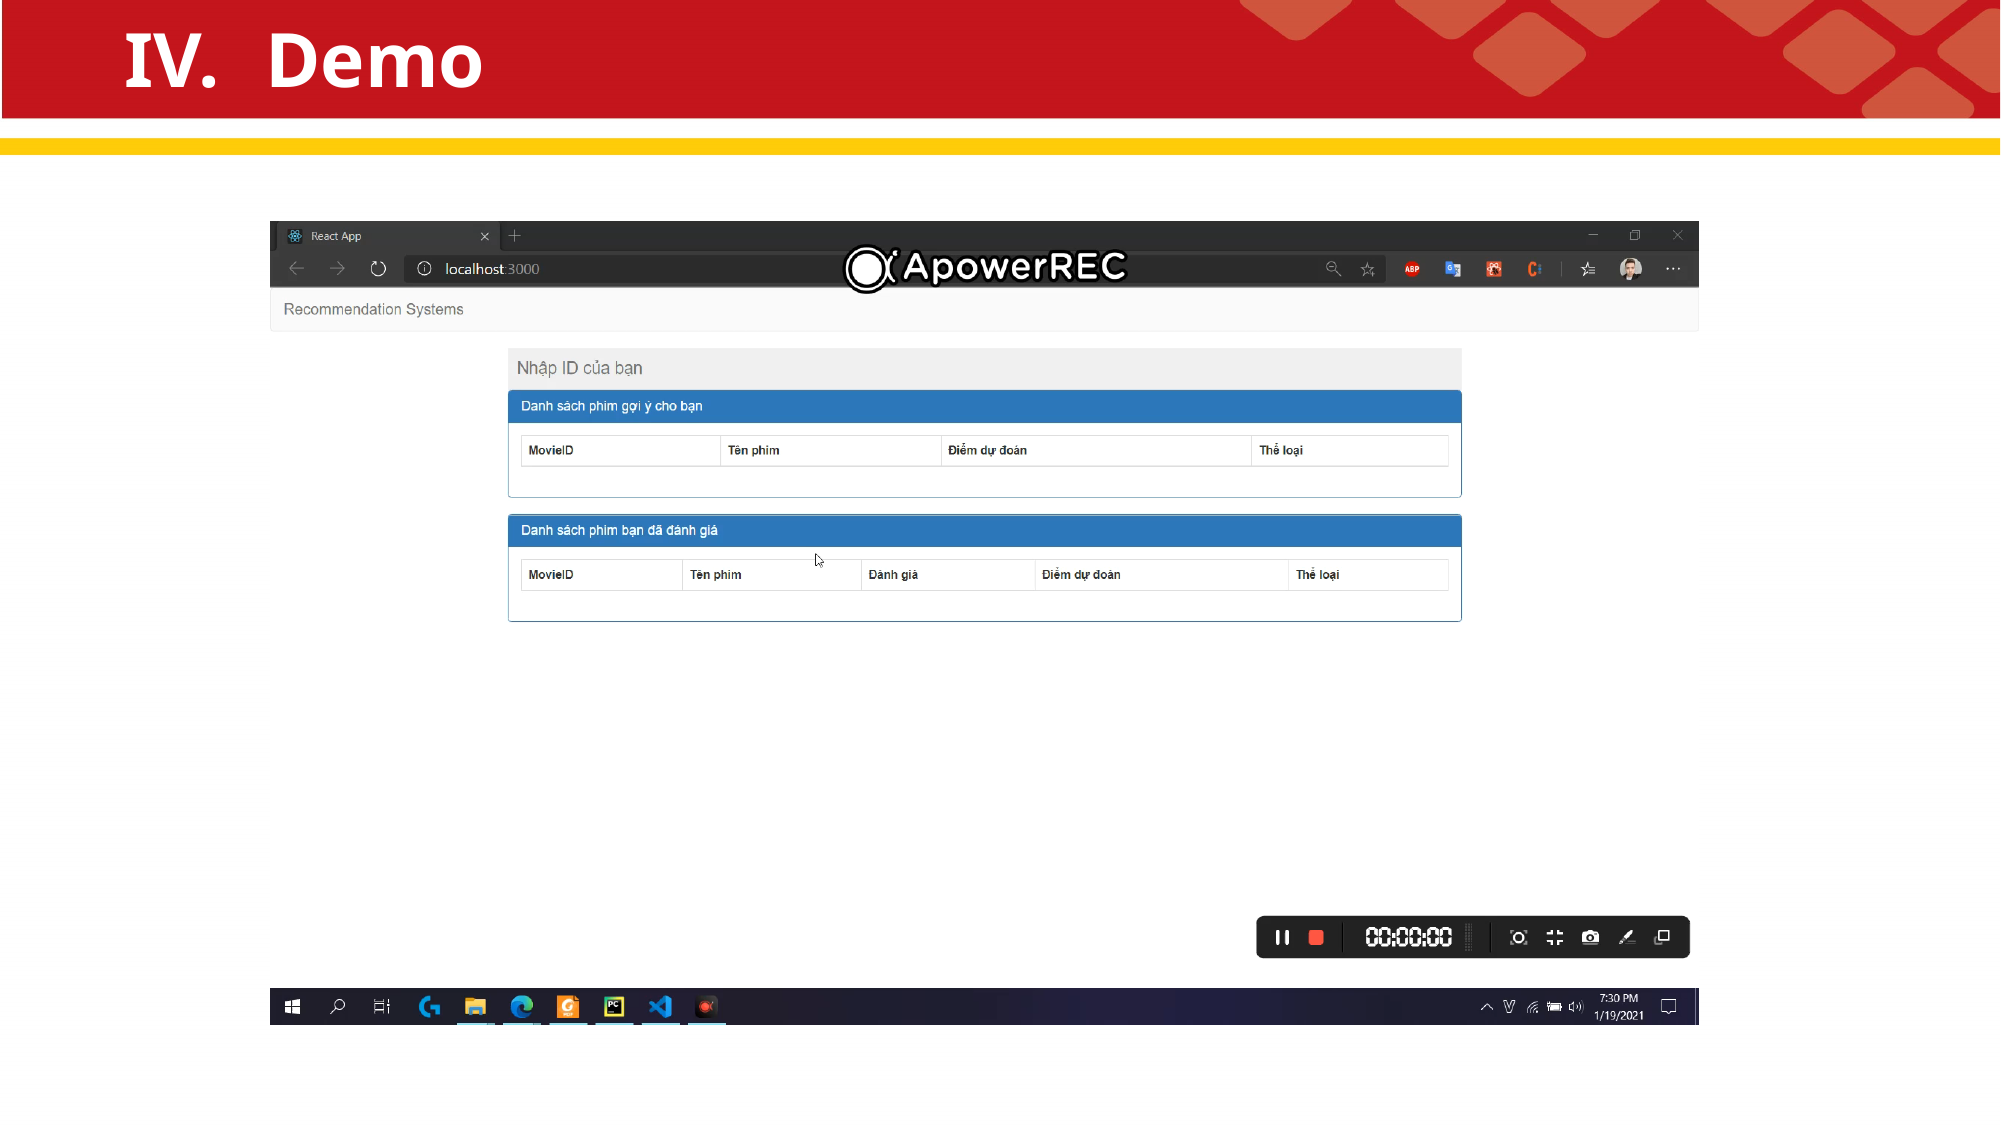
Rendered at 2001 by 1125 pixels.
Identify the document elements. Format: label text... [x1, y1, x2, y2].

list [269, 220, 1700, 1025]
title Demo [109, 0, 1866, 218]
picture [0, 0, 2001, 1125]
